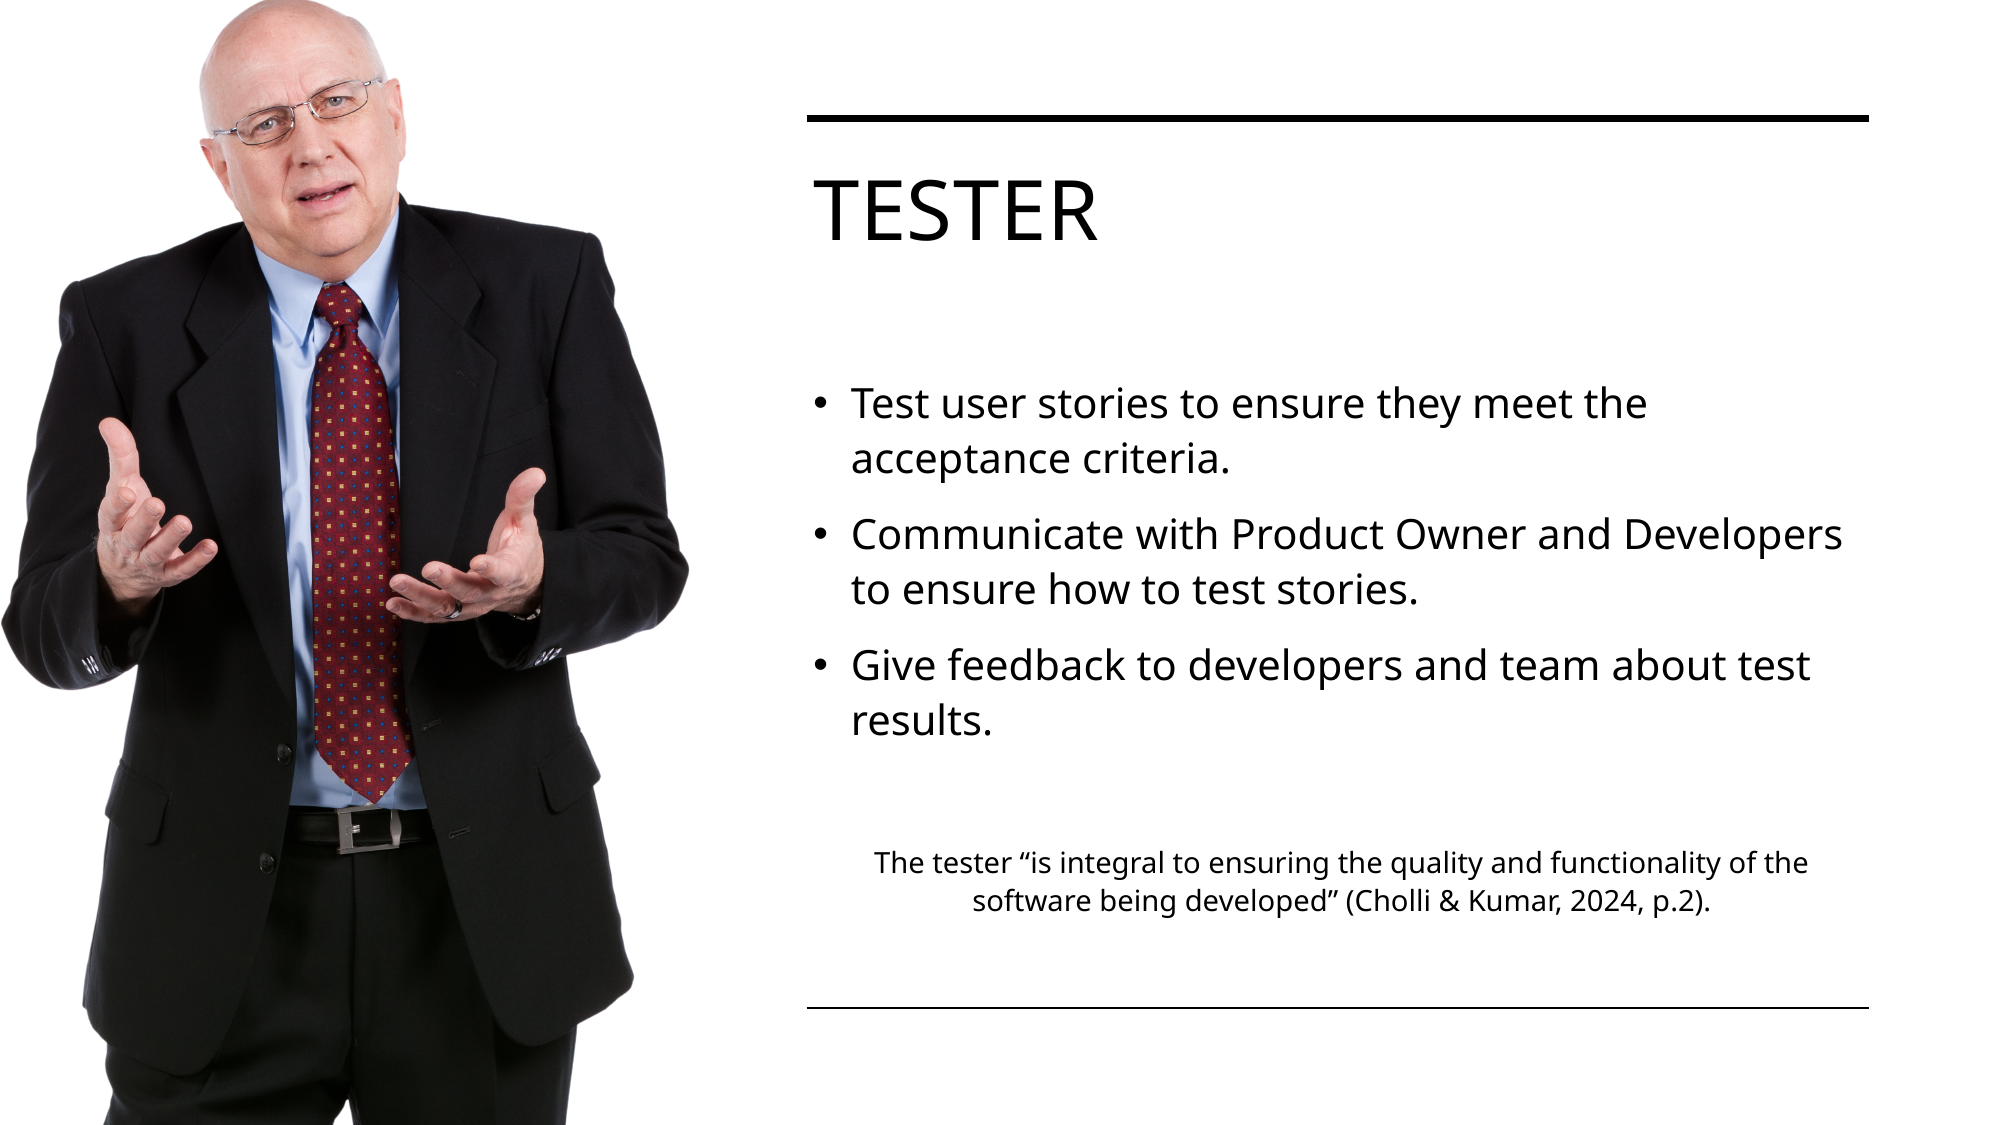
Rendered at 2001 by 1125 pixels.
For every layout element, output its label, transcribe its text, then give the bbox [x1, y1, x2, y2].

list Test user stories to ensure they meet the acceptance criteria. Communicate with Product Owner and Developers to ensure how to test stories. Give feedback to developers and team about test results. The tester “is integral to ensuring the quality and functionality of the software being developed” (Cholli & Kumar, 2024, p.2). [798, 364, 1886, 978]
picture [0, 0, 690, 1125]
title Tester [798, 149, 1886, 364]
text_box [690, 0, 2000, 1125]
